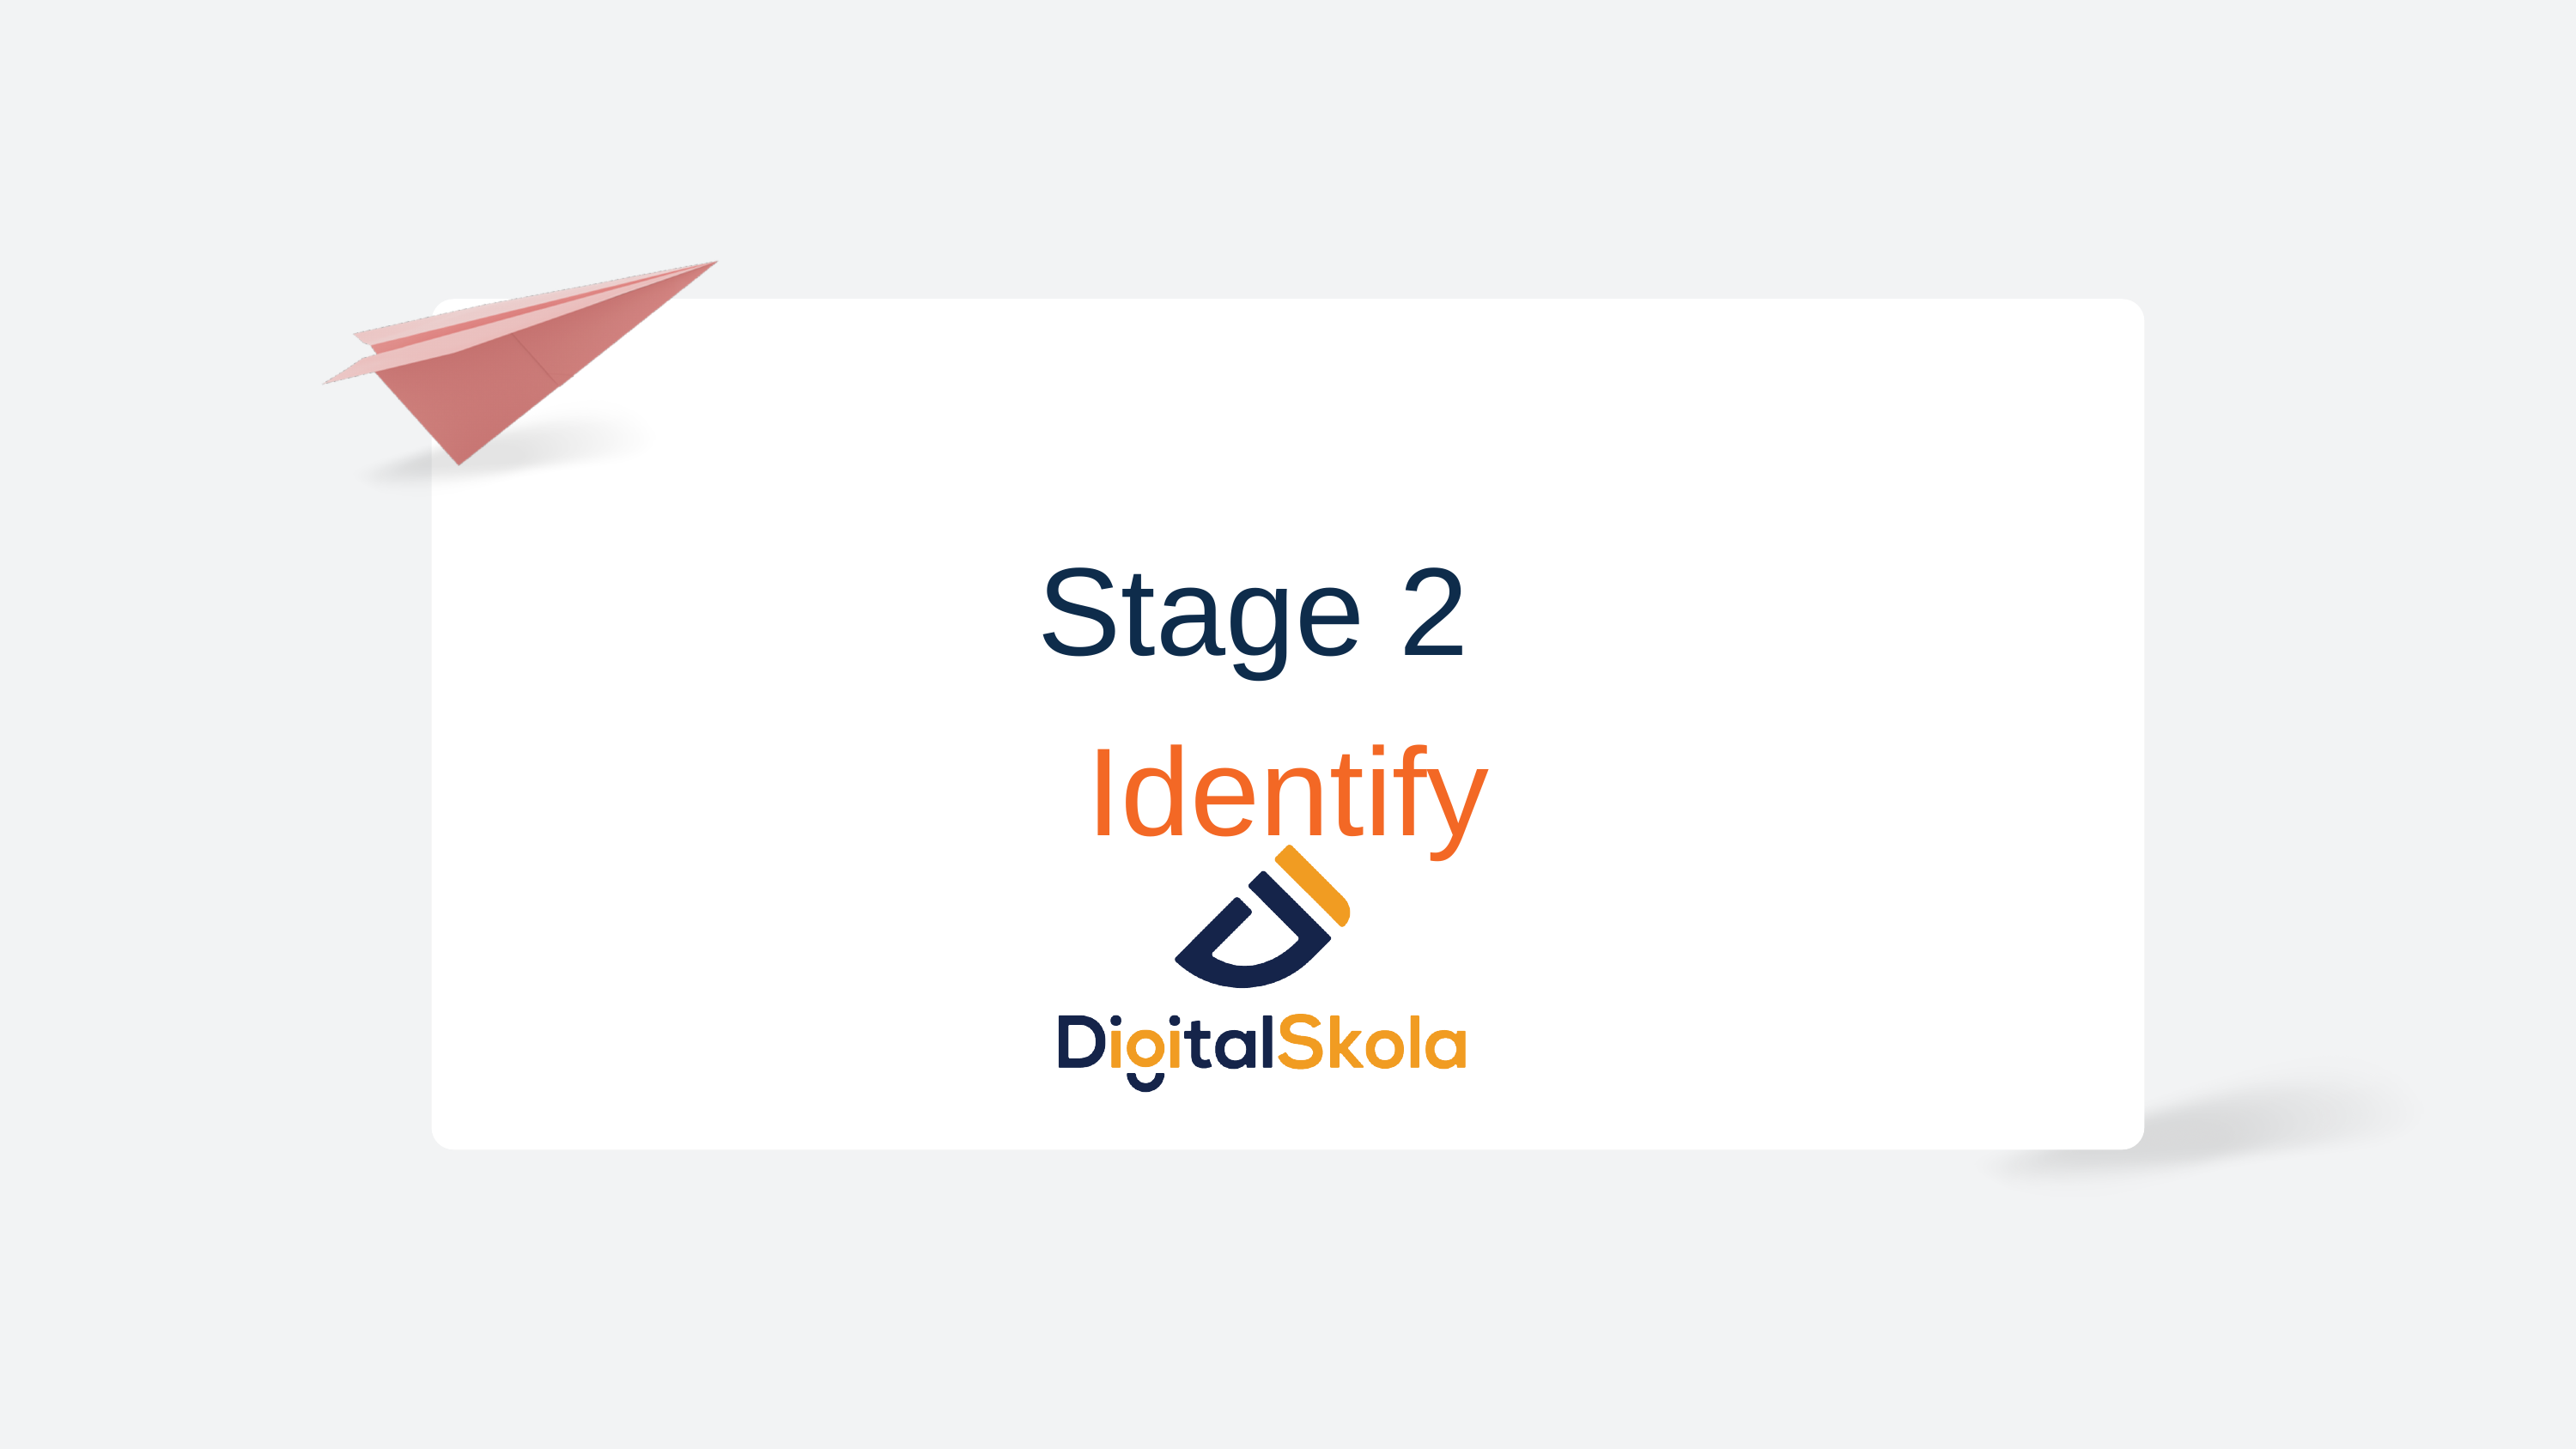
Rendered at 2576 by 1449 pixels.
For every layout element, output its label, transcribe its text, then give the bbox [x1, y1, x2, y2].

picture [310, 203, 753, 501]
picture [983, 755, 1540, 1168]
text_box [431, 299, 2145, 1150]
picture [1967, 1043, 2432, 1204]
text_box Stage 2 Identify [691, 500, 1885, 861]
